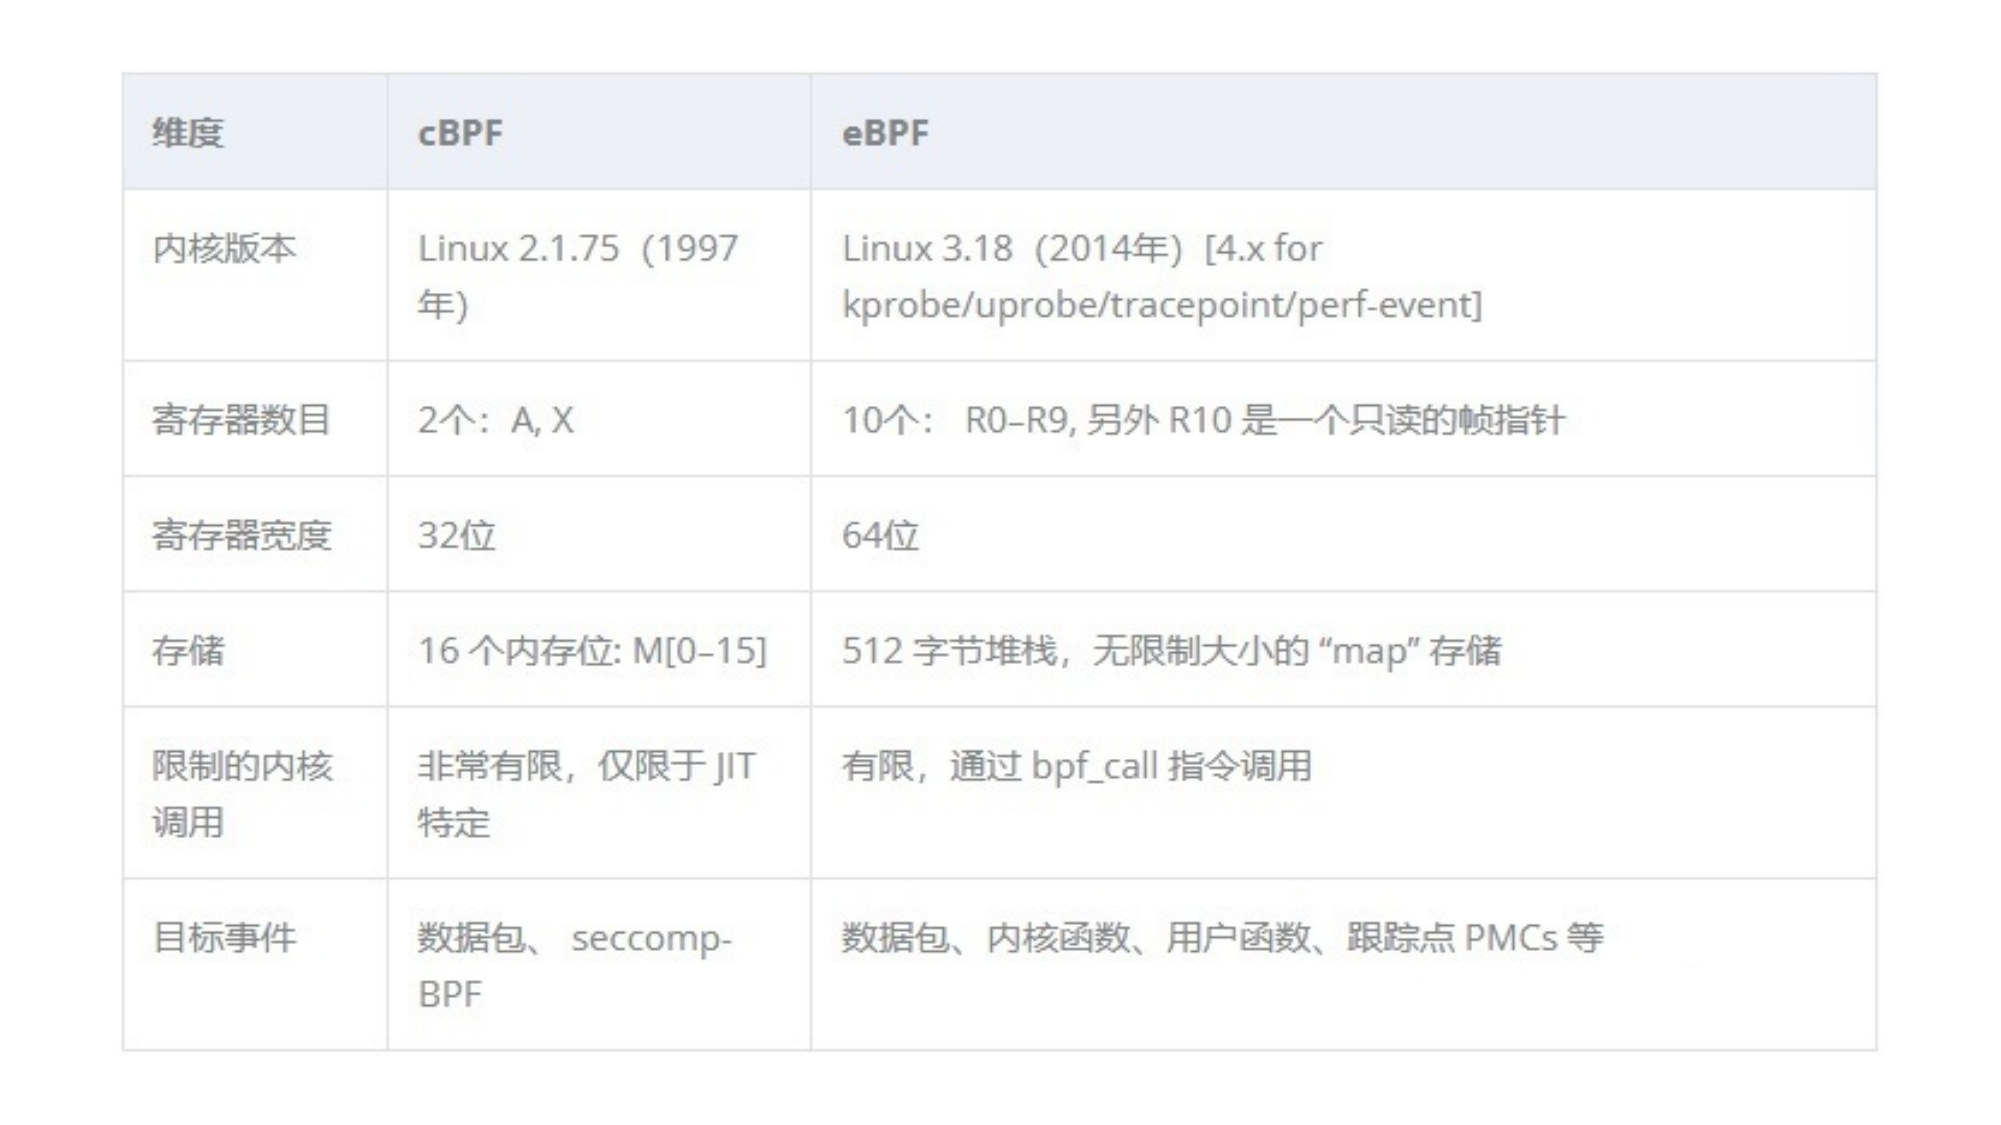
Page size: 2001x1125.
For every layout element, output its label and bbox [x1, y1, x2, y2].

picture [116, 68, 1884, 1056]
